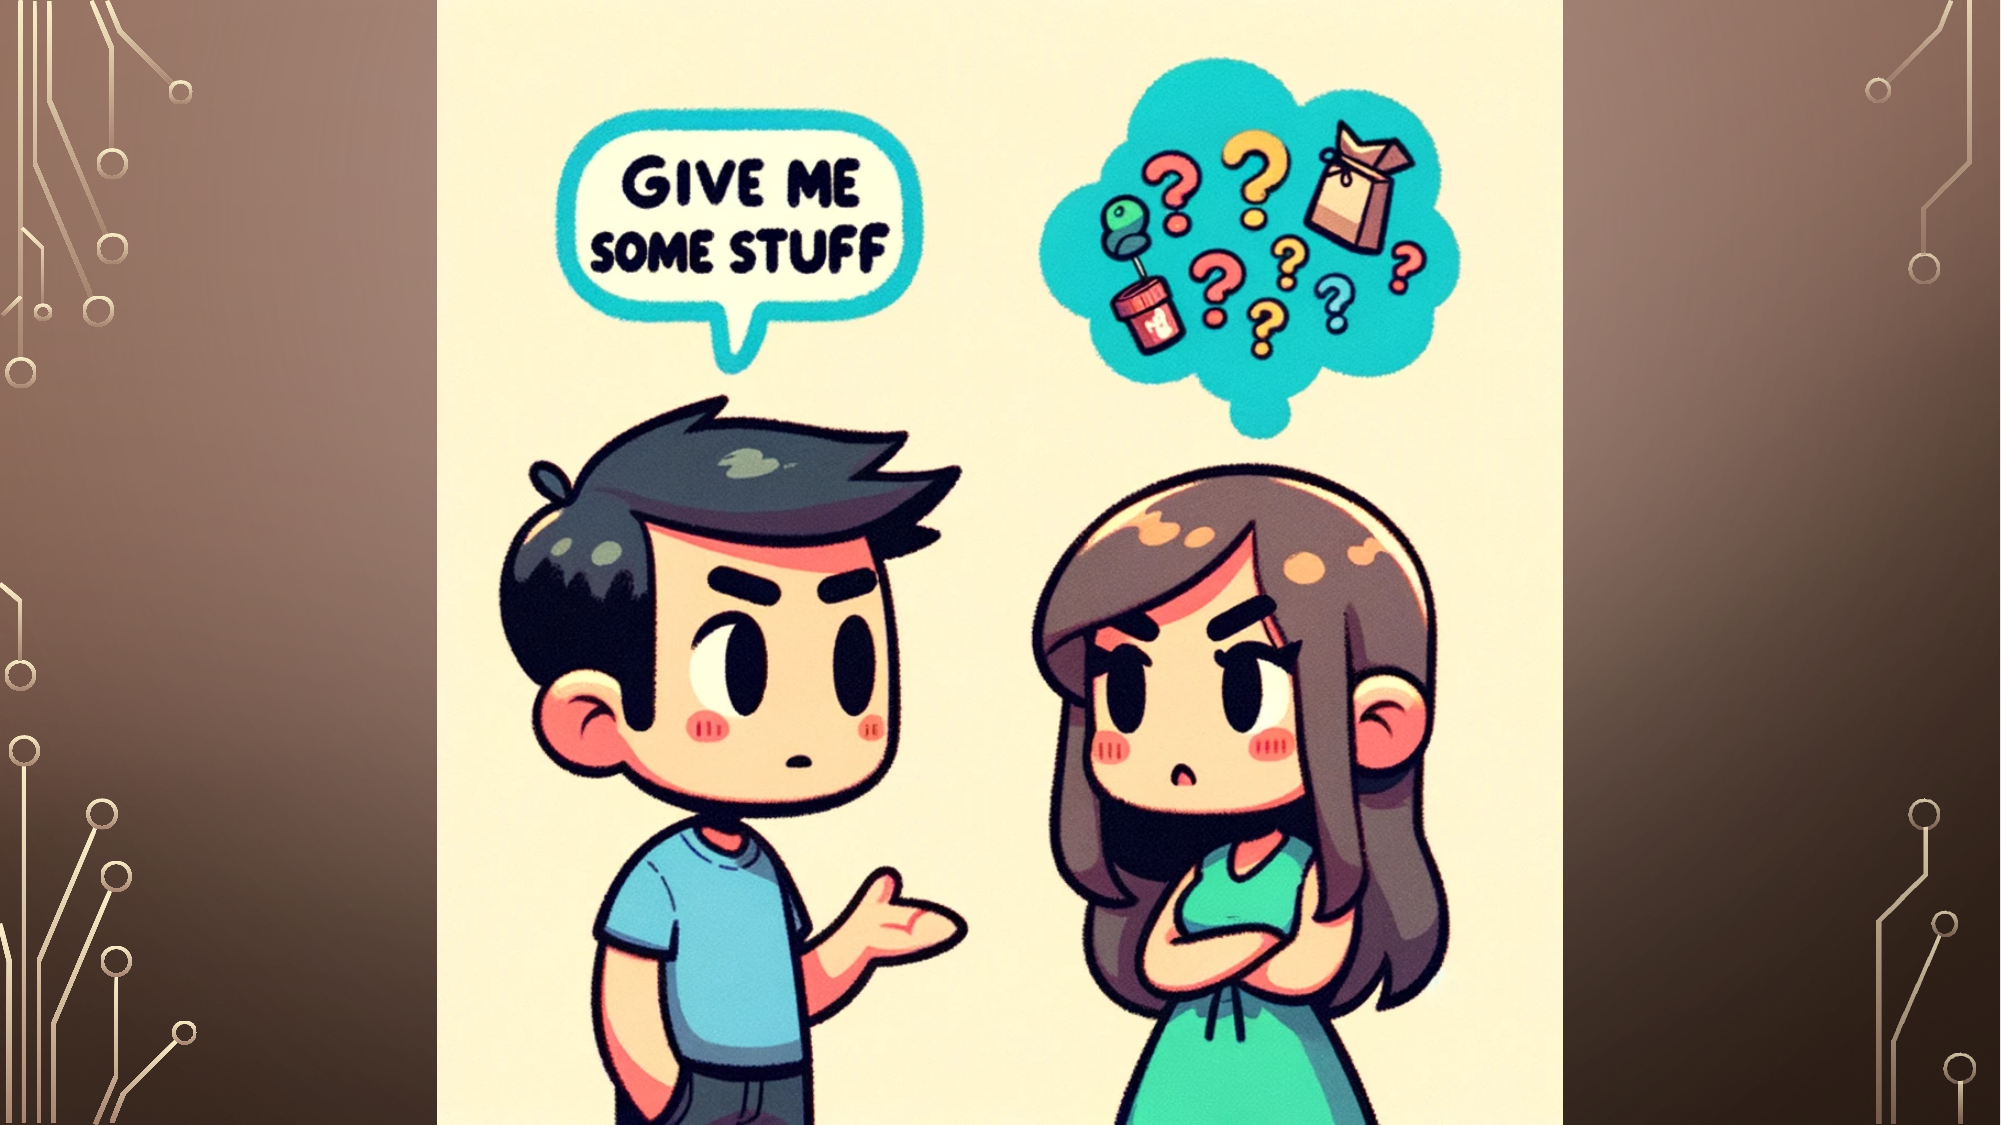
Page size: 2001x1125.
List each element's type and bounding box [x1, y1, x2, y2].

picture [437, 0, 1563, 1125]
